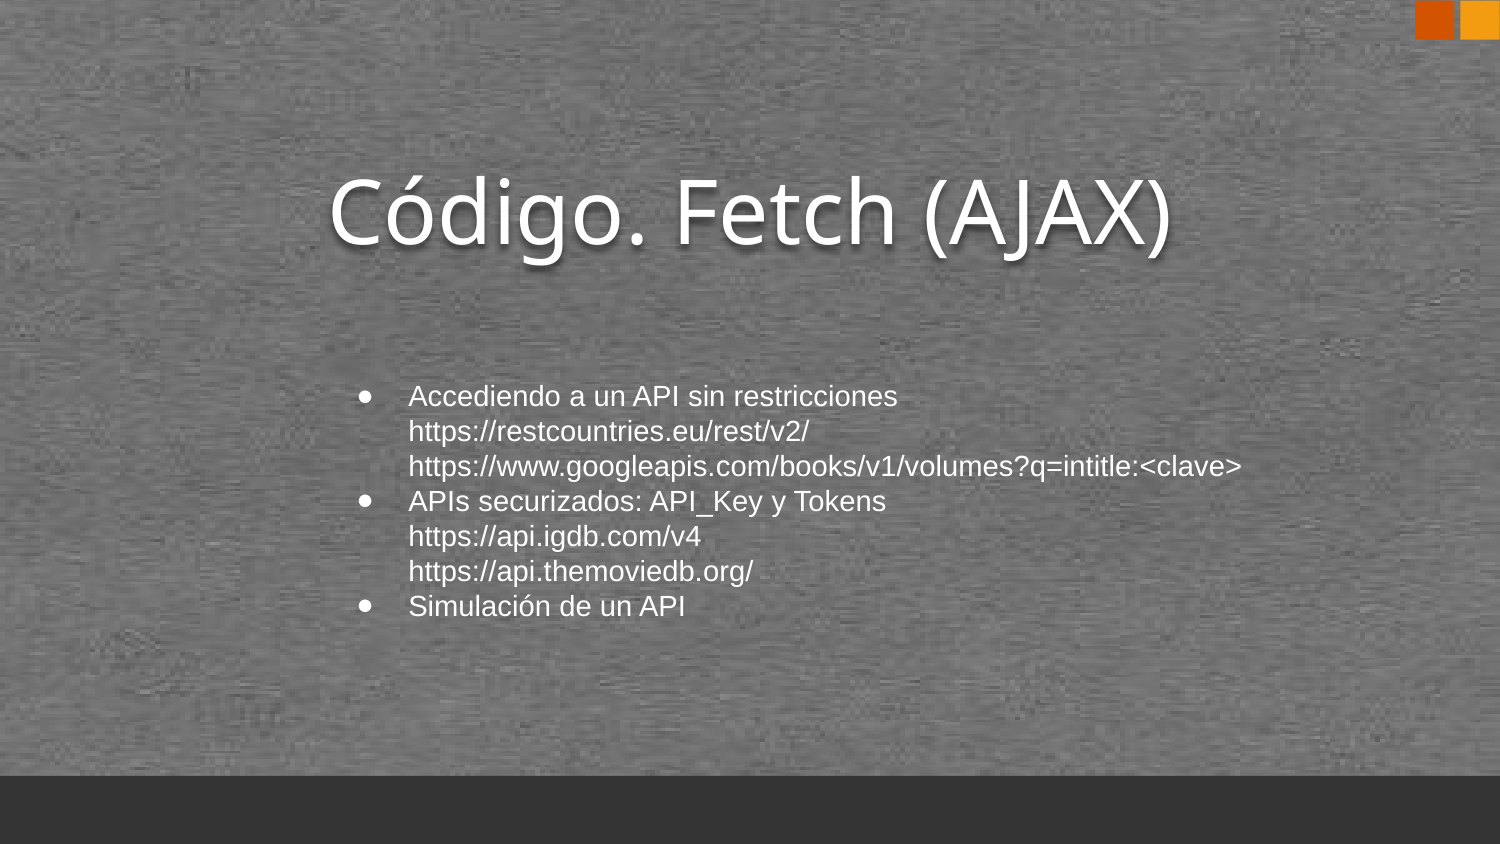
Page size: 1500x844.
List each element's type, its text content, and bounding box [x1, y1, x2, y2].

title Código. Fetch (AJAX) [107, 112, 1393, 305]
text_box Accediendo a un API sin restricciones https://restcountries.eu/rest/v2/ https://www.googleapis.com/books/v1/volumes?q=intitle:<clave> APIs securizados: API_Key y Tokens https://api.igdb.com/v4 https://api.themoviedb.org/ Simulación de un API [318, 347, 1314, 652]
picture [0, 0, 1500, 775]
